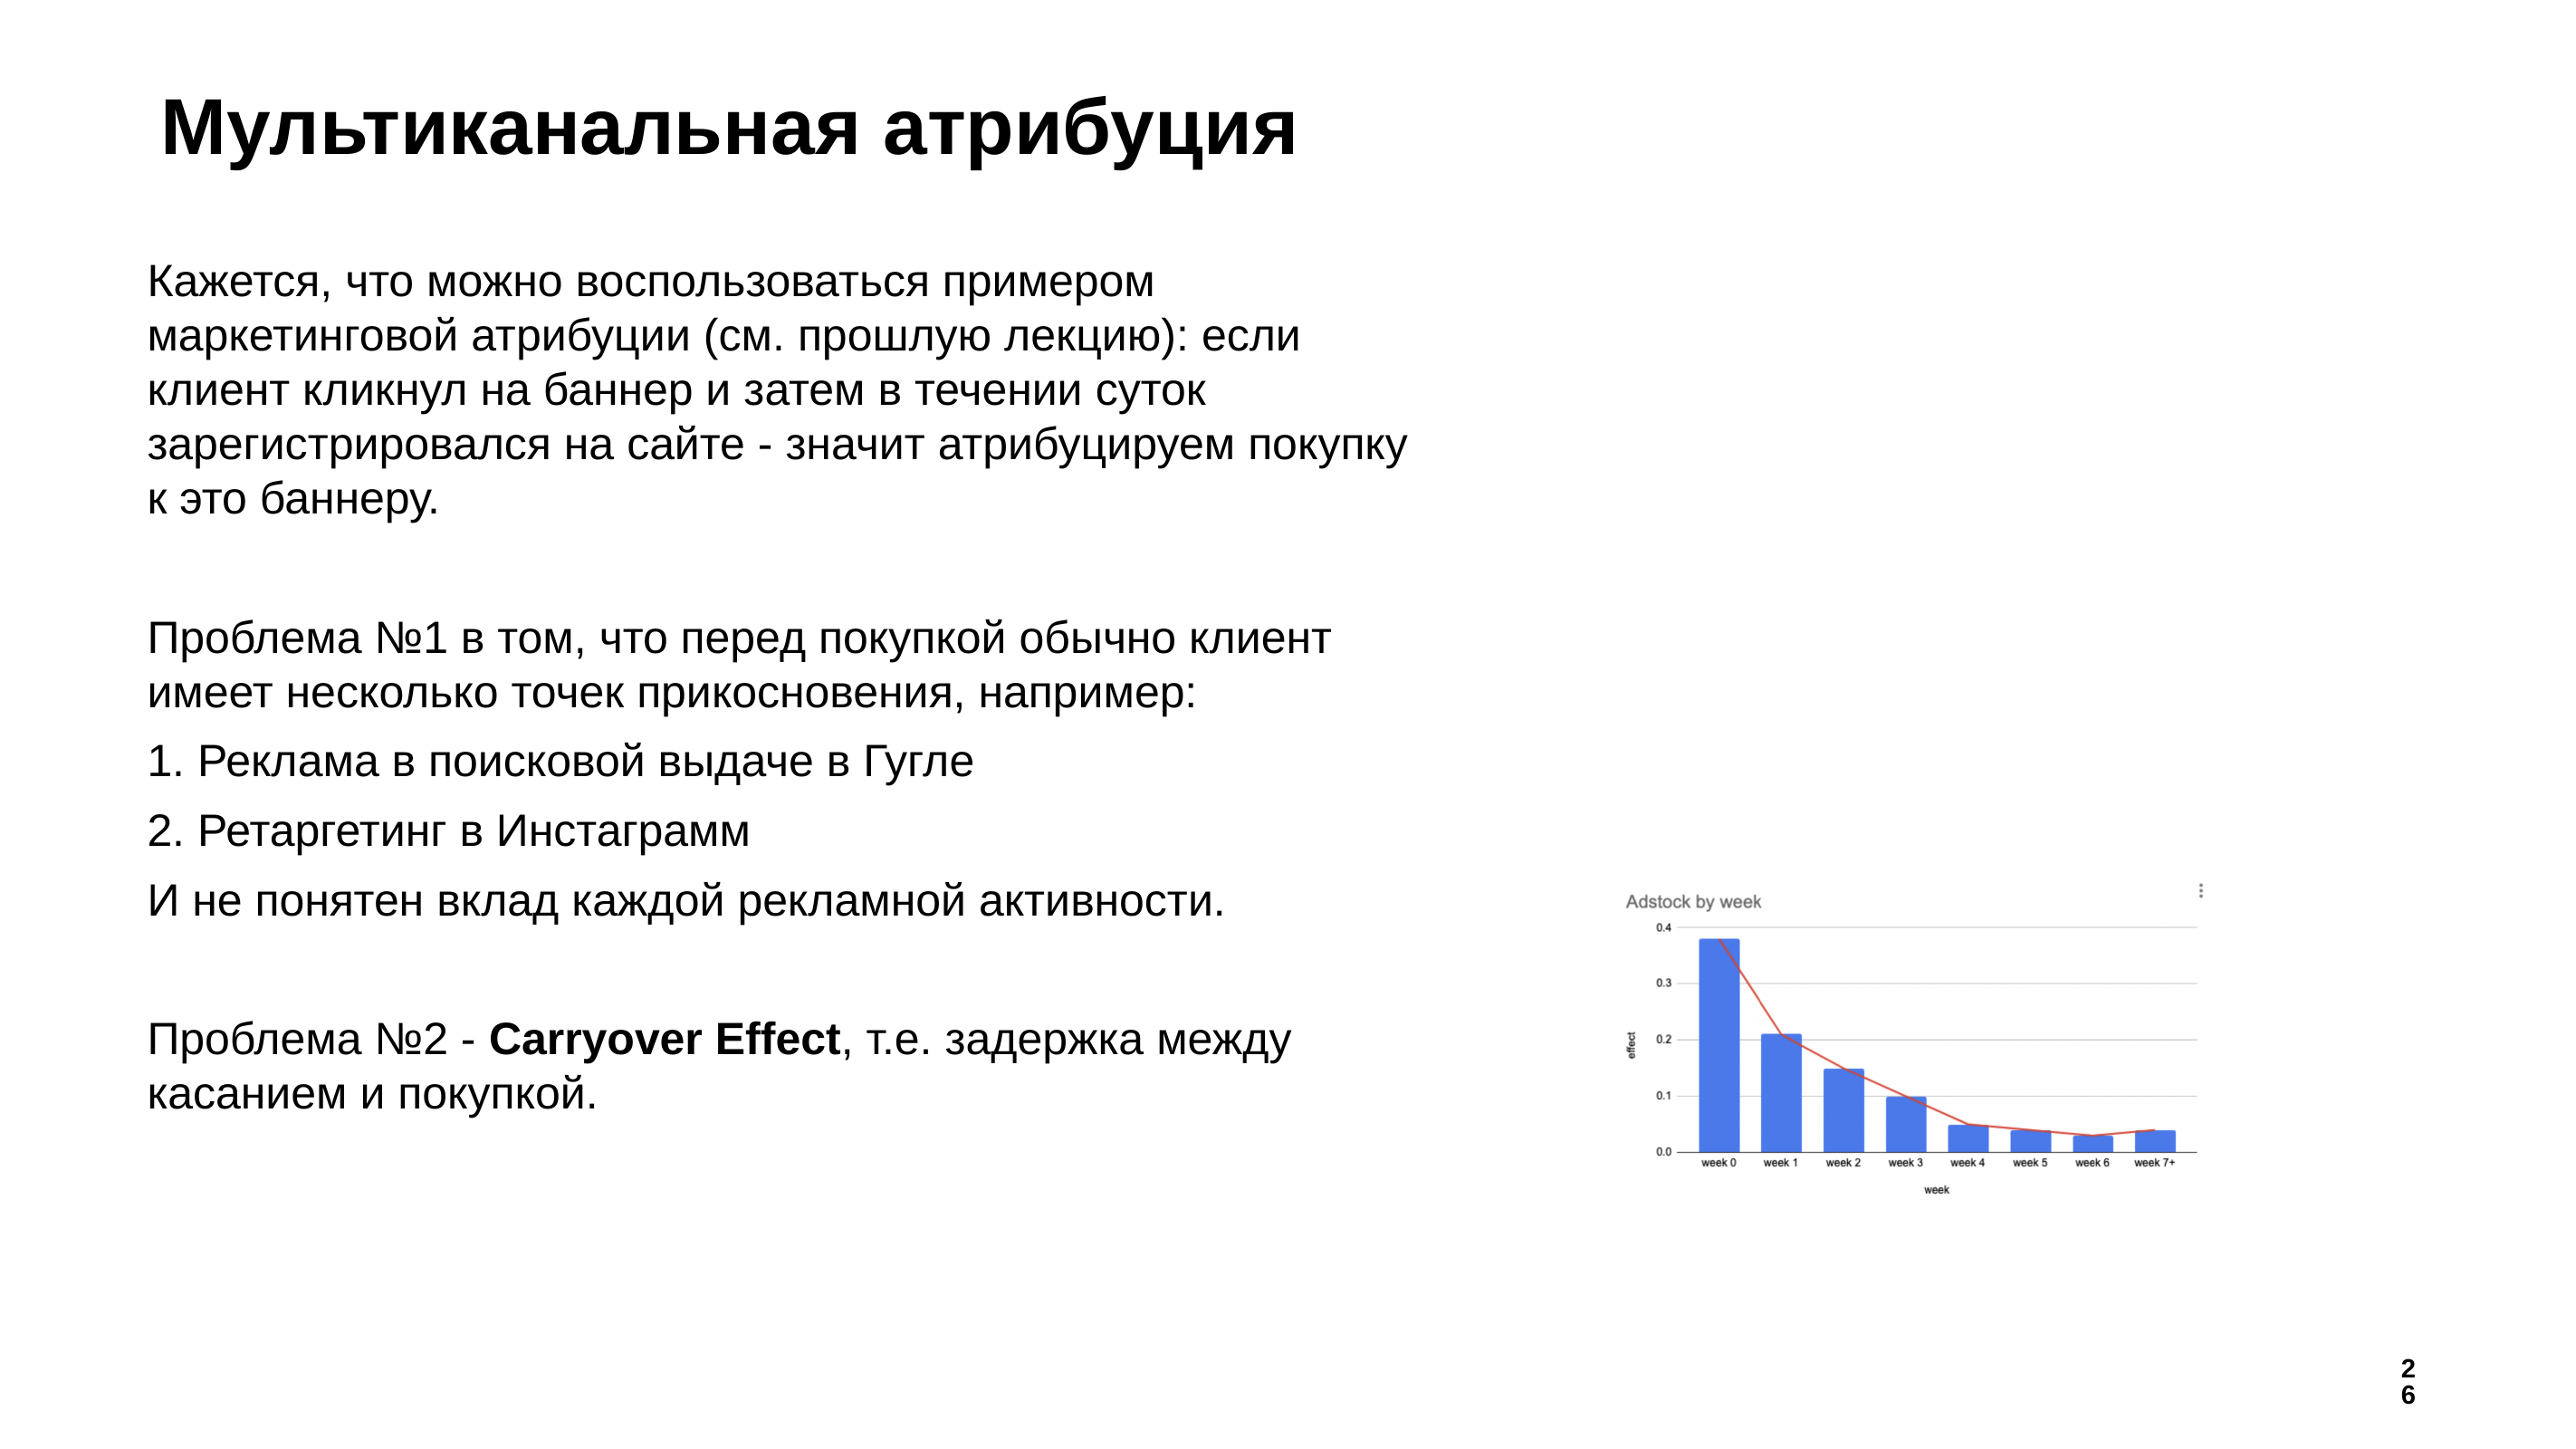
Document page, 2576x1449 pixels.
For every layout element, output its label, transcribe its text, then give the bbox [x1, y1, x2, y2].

picture [1593, 876, 2262, 1204]
slide_number 26 [2400, 1350, 2417, 1384]
list Кажется, что можно воспользоваться примером маркетинговой атрибуции (см. прошлую лекцию): если клиент кликнул на баннер и затем в течении суток зарегистрировался на сайте - значит атрибуцируем покупку к это баннеру. Проблема №1 в том, что перед покупкой обычно клиент имеет несколько точек прикосновения, например: 1. Реклама в поисковой выдаче в Гугле 2. Ретаргетинг в Инстаграмм И не понятен вклад каждой рекламной активности. Проблема №2 - Carryover Effect, т.е. задержка между касанием и покупкой. [146, 251, 1415, 1300]
title Мультиканальная атрибуция [159, 85, 2416, 253]
